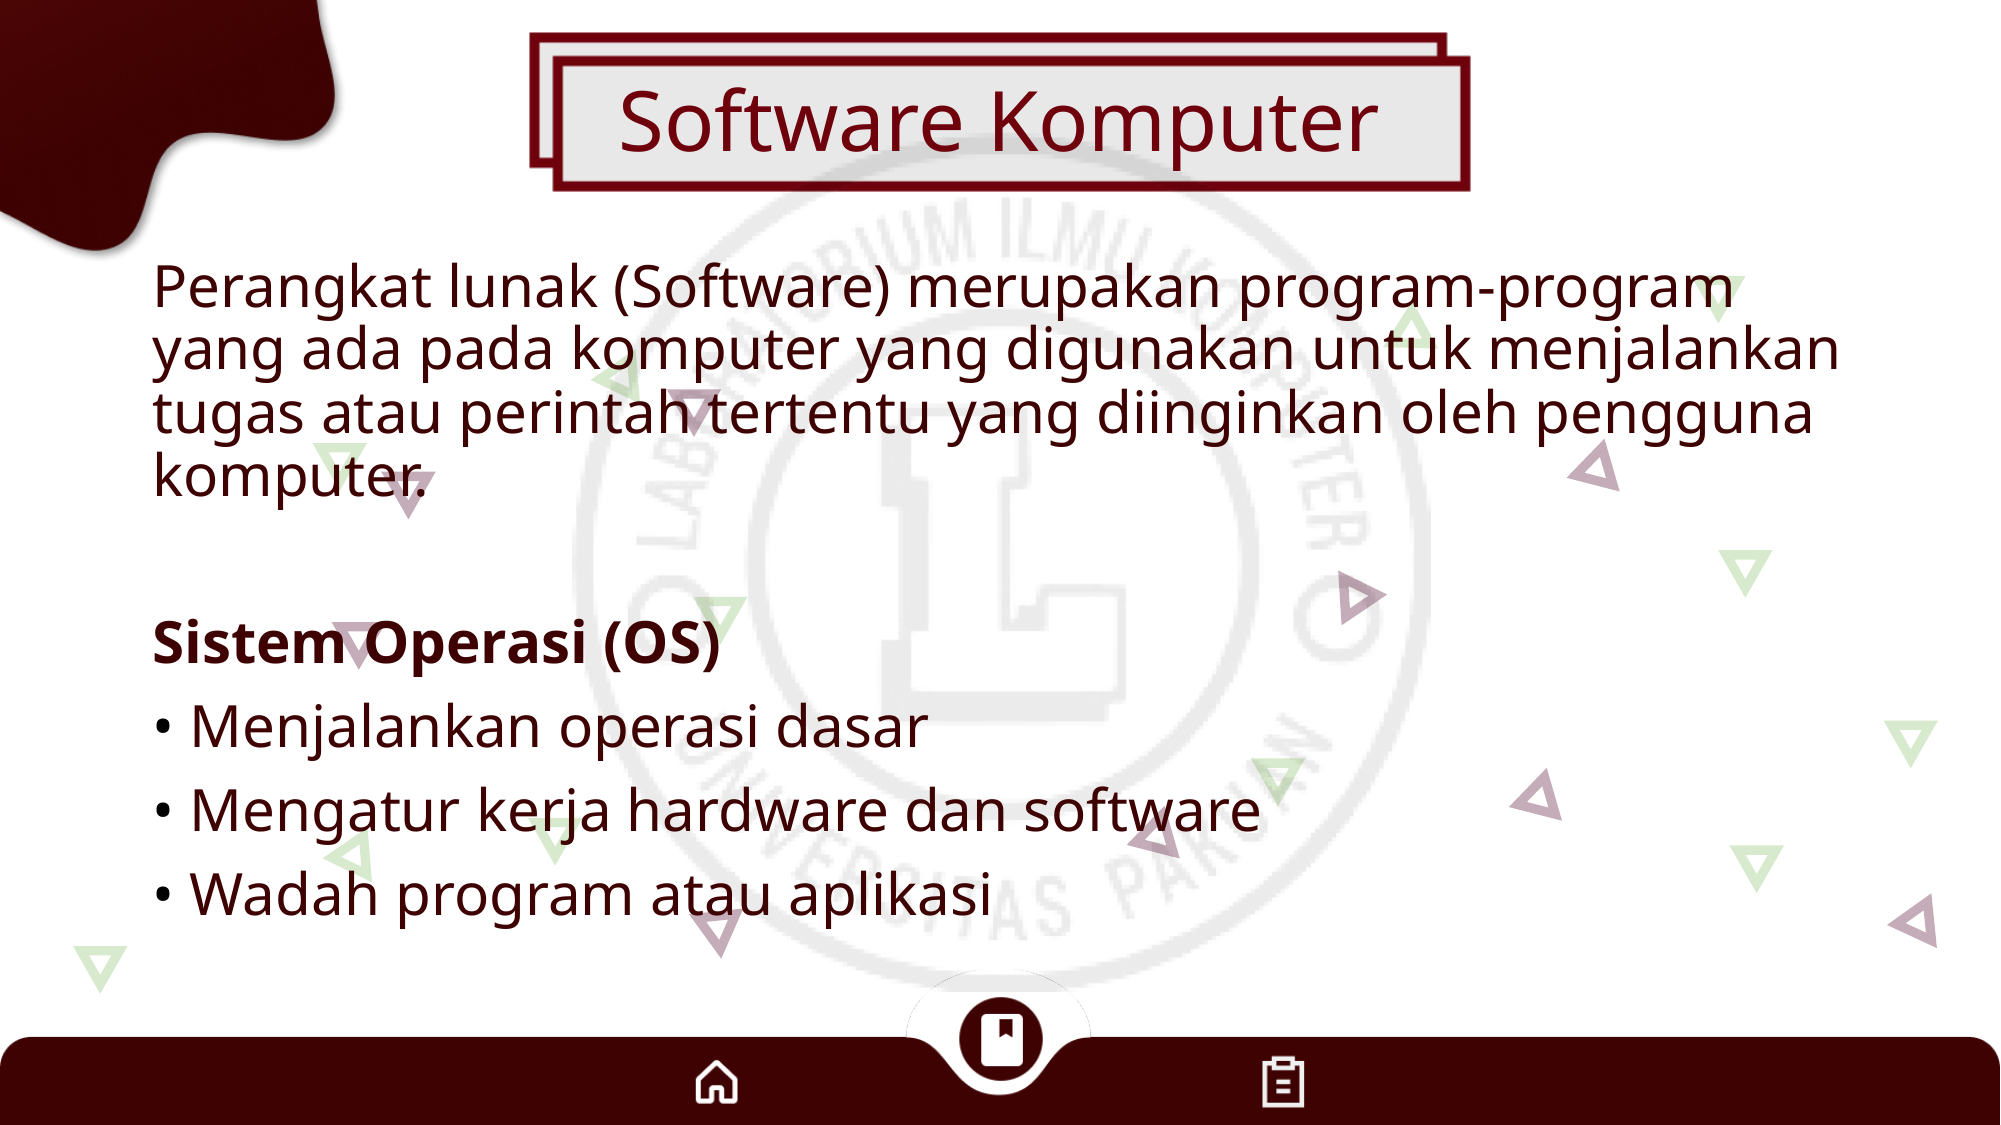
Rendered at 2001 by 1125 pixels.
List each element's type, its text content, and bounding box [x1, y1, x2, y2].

list Perangkat lunak (Software) merupakan program-program yang ada pada komputer yang digunakan untuk menjalankan tugas atau perintah tertentu yang diinginkan oleh pengguna komputer. Sistem Operasi (OS) Menjalankan operasi dasar Mengatur kerja hardware dan software Wadah program atau aplikasi [137, 249, 1887, 992]
title Software Komputer [435, 47, 1565, 177]
picture [0, 968, 2000, 1125]
picture [0, 0, 1471, 402]
